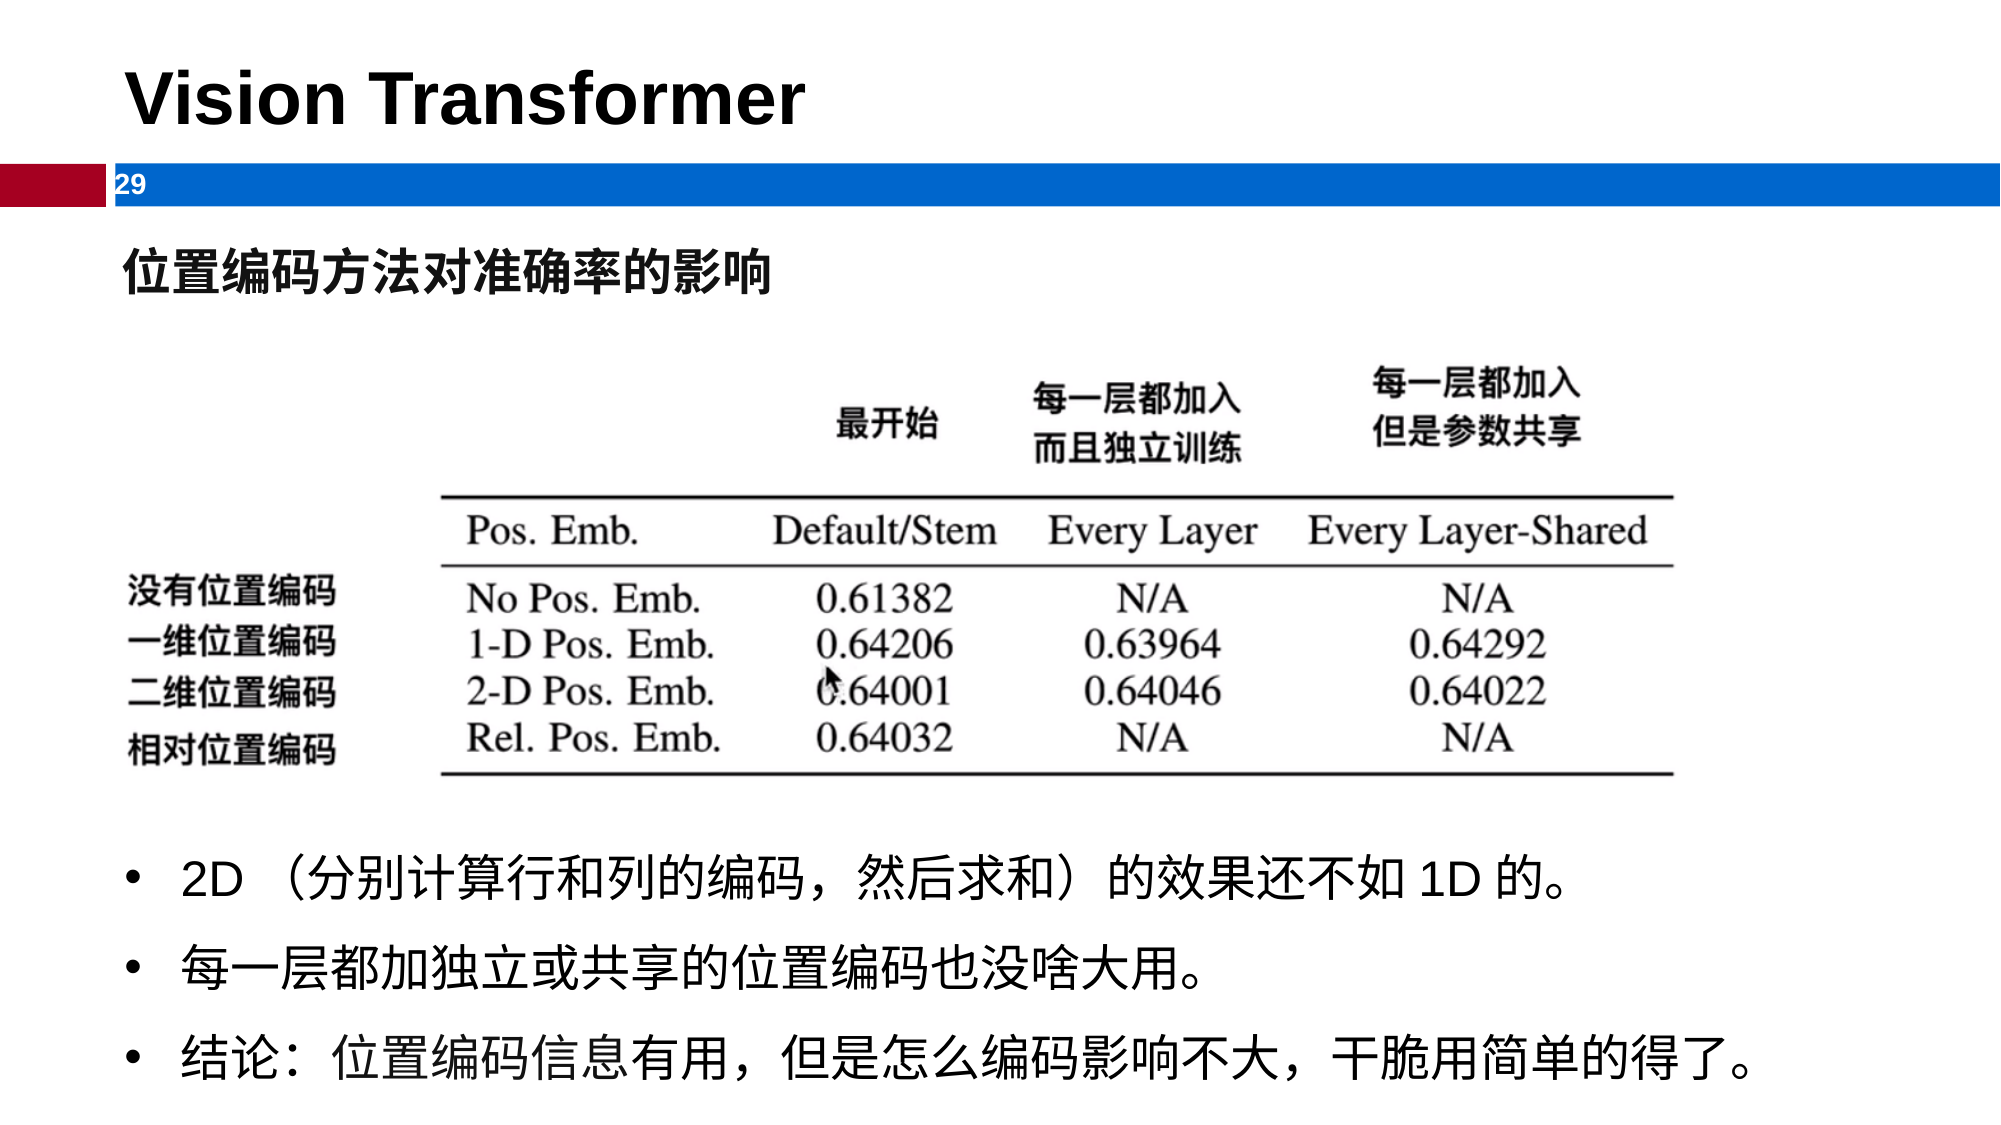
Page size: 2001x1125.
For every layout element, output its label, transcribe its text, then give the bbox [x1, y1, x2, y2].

title Vision Transformer [109, 38, 2000, 150]
text_box 位置编码方法对准确率的影响 [107, 232, 1176, 308]
picture [106, 331, 1924, 794]
text_box 2D（分别计算行和列的编码，然后求和）的效果还不如1D的。 每一层都加独立或共享的位置编码也没啥大用。 结论：位置编码信息有用，但是怎么编码影响不大，干脆用简单的得了。 [109, 809, 1887, 1094]
